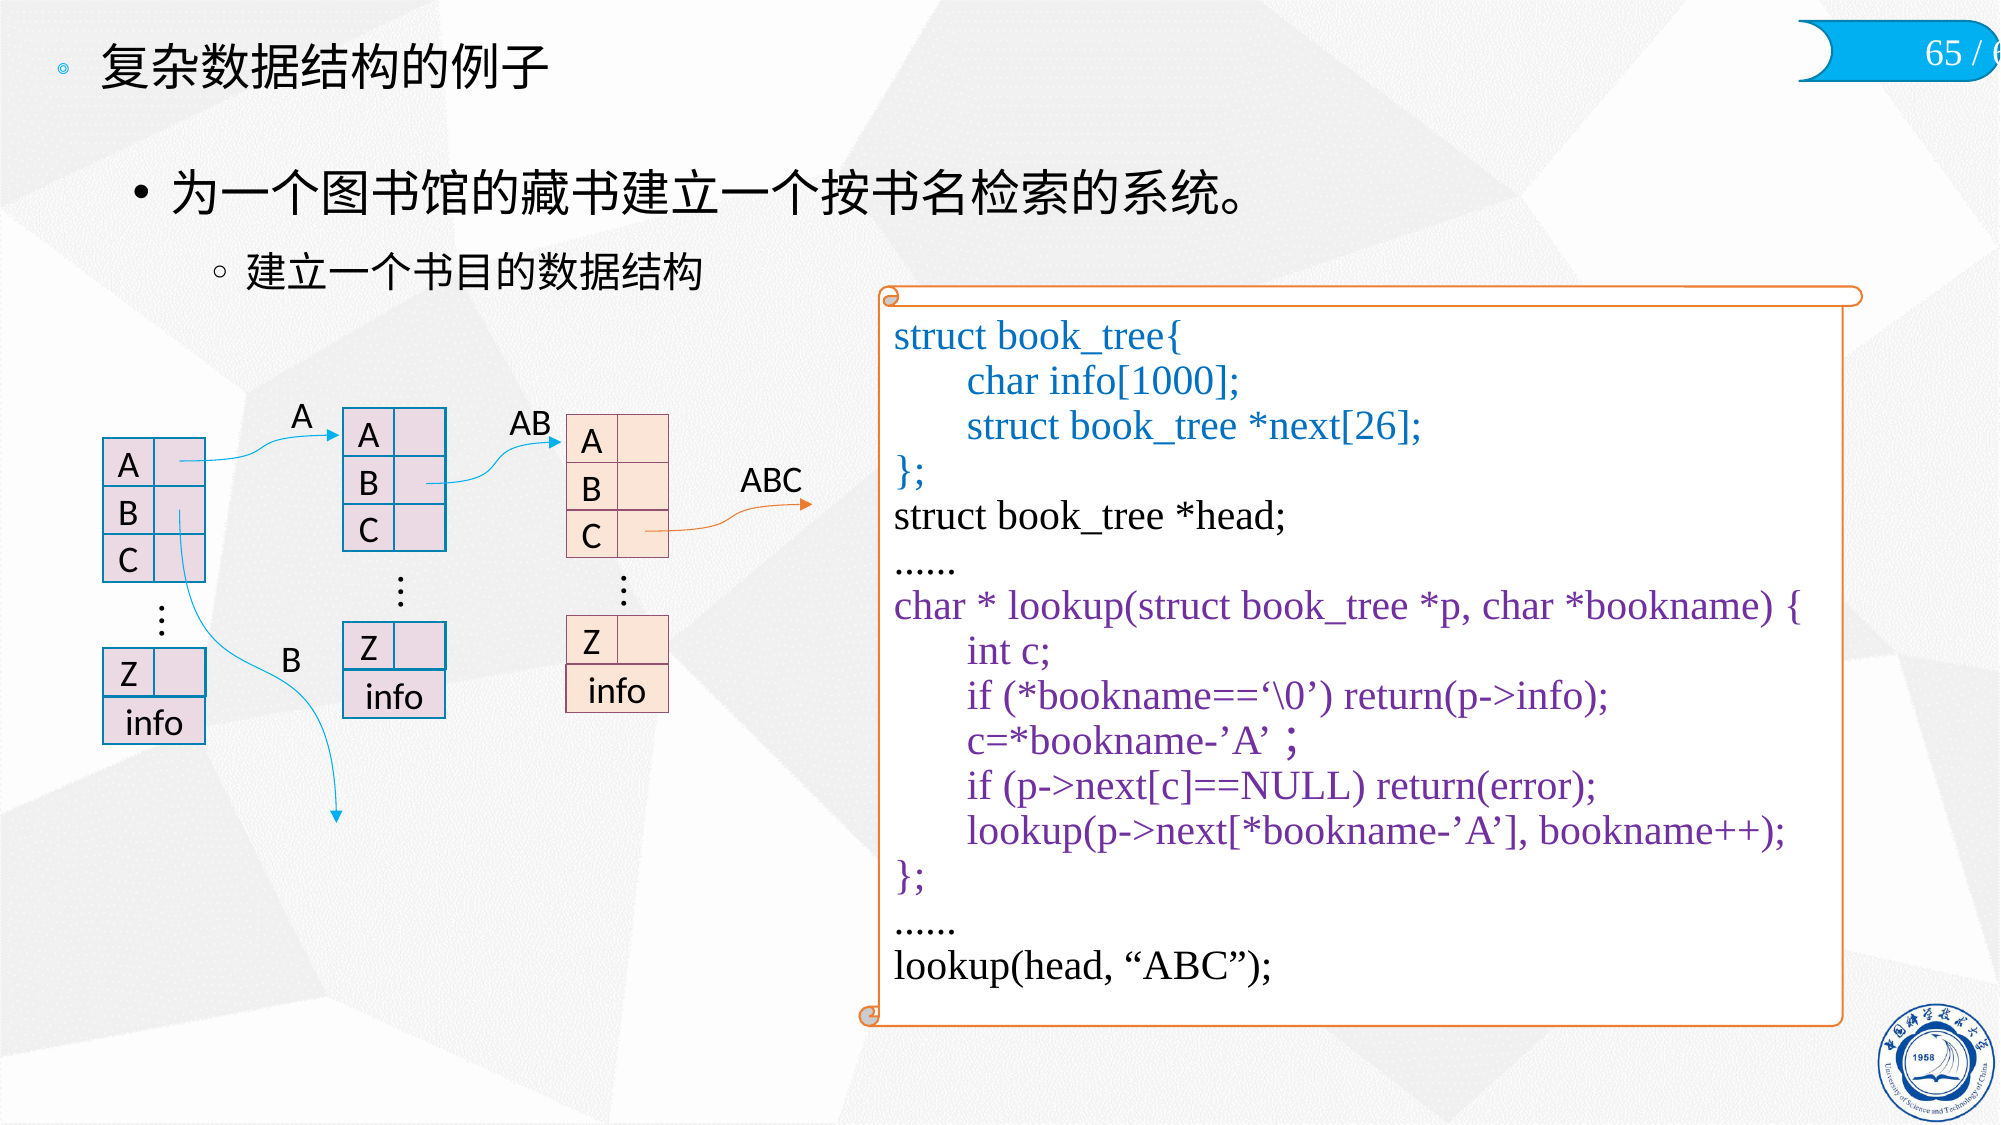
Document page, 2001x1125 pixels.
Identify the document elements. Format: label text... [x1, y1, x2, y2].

title 复杂数据结构的例子 [41, 34, 997, 105]
list 为一个图书馆的藏书建立一个按书名检索的系统。 建立一个书目的数据结构 [117, 153, 1875, 1065]
picture [0, 0, 2000, 1125]
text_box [102, 389, 823, 824]
text_box struct book_tree{ char info[1000]; struct book_tree *next[26]; }; struct book_tree *head; ...... char * lookup(struct book_tree *p, char *bookname) { int c; if (*bookname==‘\0’) return(p->info); c=*bookname-’A’； if (p->next[c]==NULL) return(error); lookup(p->next[*bookname-’A’], bookname++); }; ...... lookup(head, “ABC”); [858, 285, 1864, 1028]
